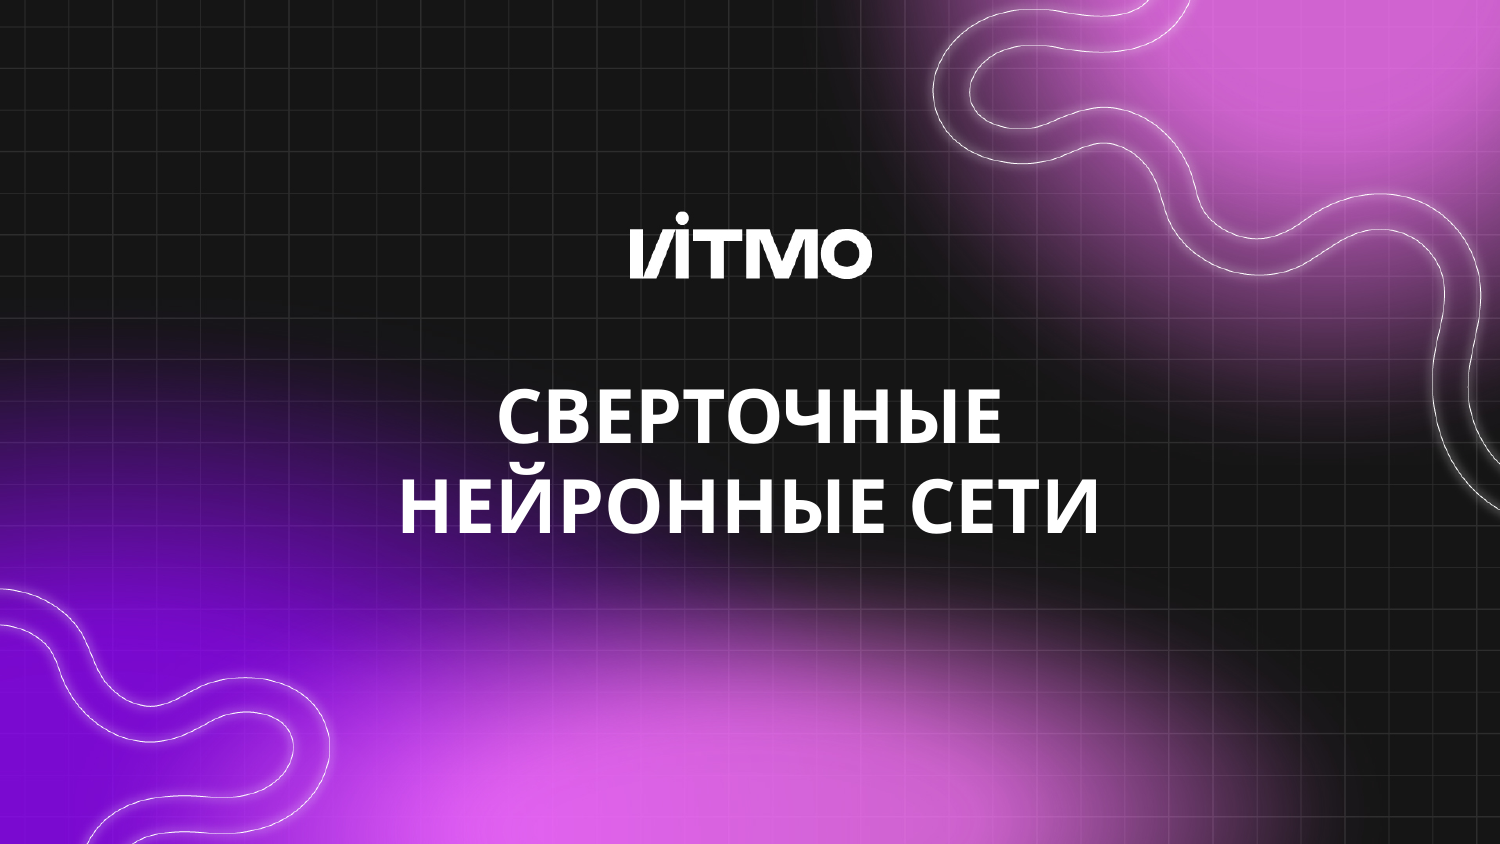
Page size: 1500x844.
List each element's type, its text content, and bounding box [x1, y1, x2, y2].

picture [0, 0, 1500, 844]
title СВЕРТОЧНЫЕ НЕЙРОННЫЕ СЕТИ [225, 400, 1275, 517]
